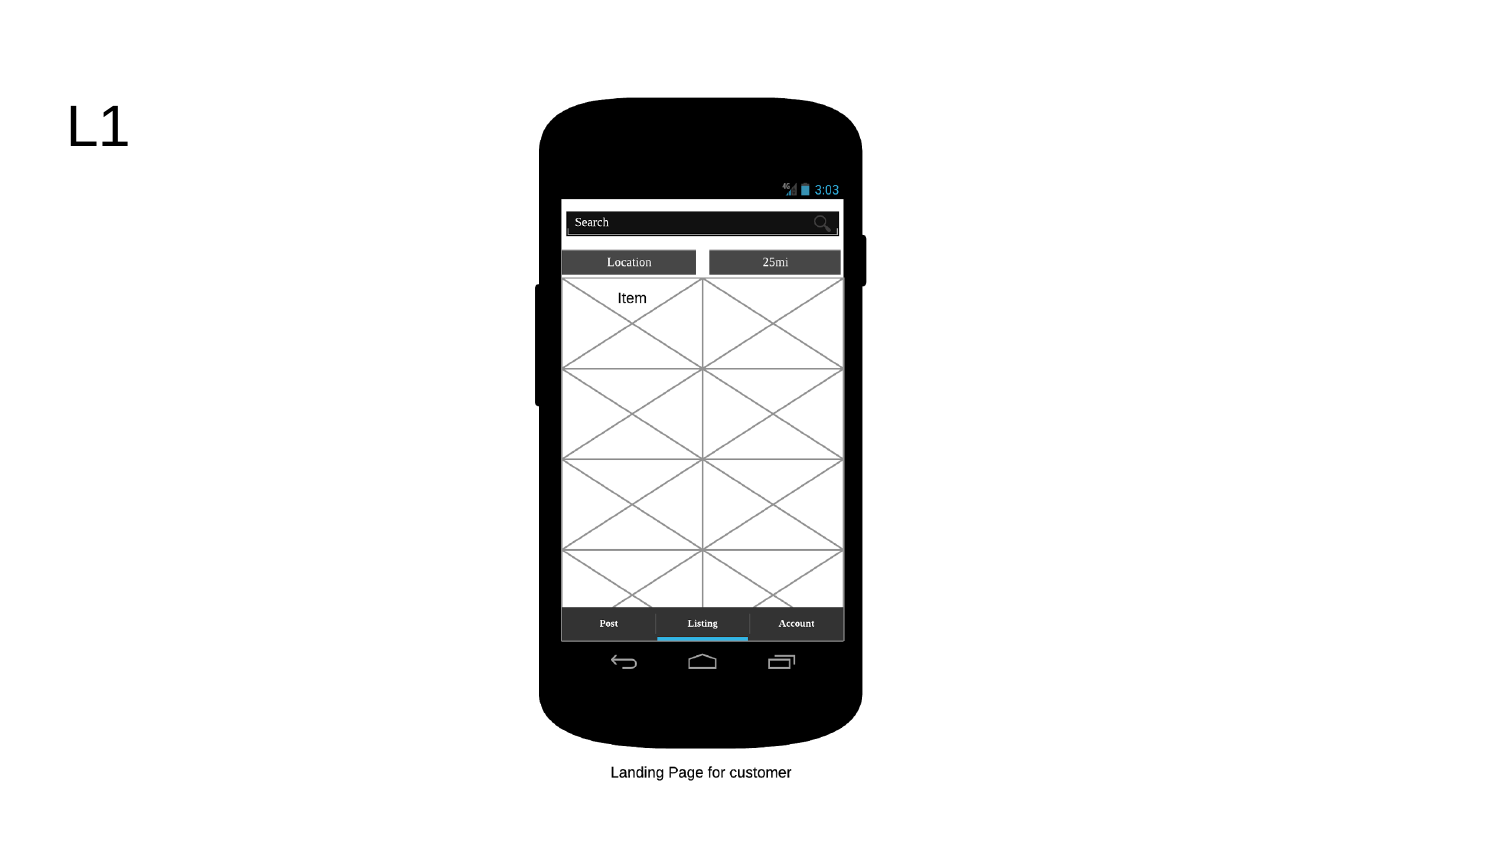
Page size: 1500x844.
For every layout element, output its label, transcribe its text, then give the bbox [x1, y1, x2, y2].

picture [272, 0, 1500, 844]
title L1 [51, 72, 267, 167]
